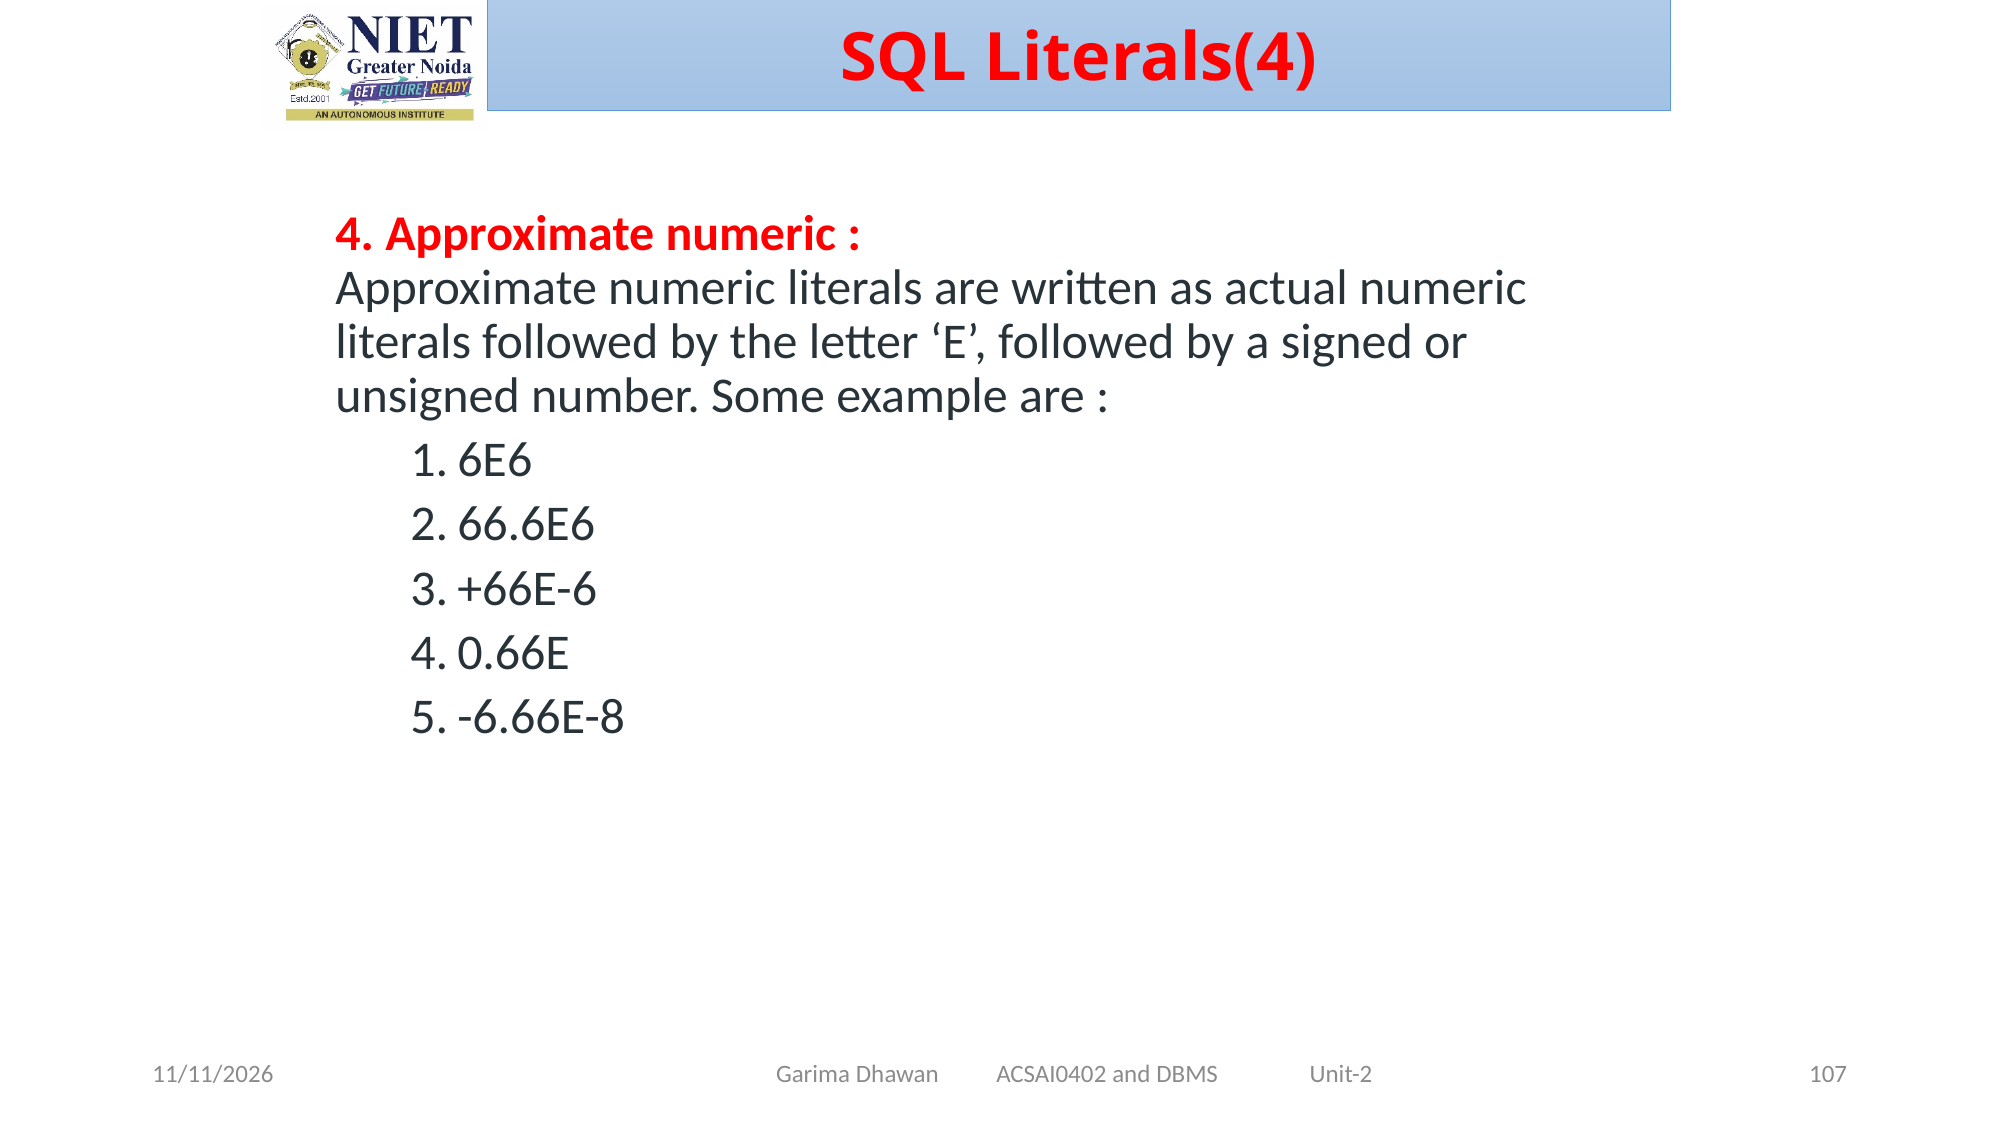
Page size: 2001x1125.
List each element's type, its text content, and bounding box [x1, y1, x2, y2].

list 4. Approximate numeric : Approximate numeric literals are written as actual numeric literals followed by the letter ‘E’, followed by a signed or unsigned number. Some example are : 6E6 66.6E6 +66E-6 0.66E -6.66E-8 [320, 199, 1671, 1062]
slide_number 107 [1412, 1042, 1863, 1103]
picture [261, 3, 487, 131]
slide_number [137, 1042, 588, 1103]
text_box SQL Literals(4) [487, 0, 1671, 111]
footer Garima Dhawan ACSAI0402 and DBMS Unit-2 [662, 1042, 1412, 1103]
